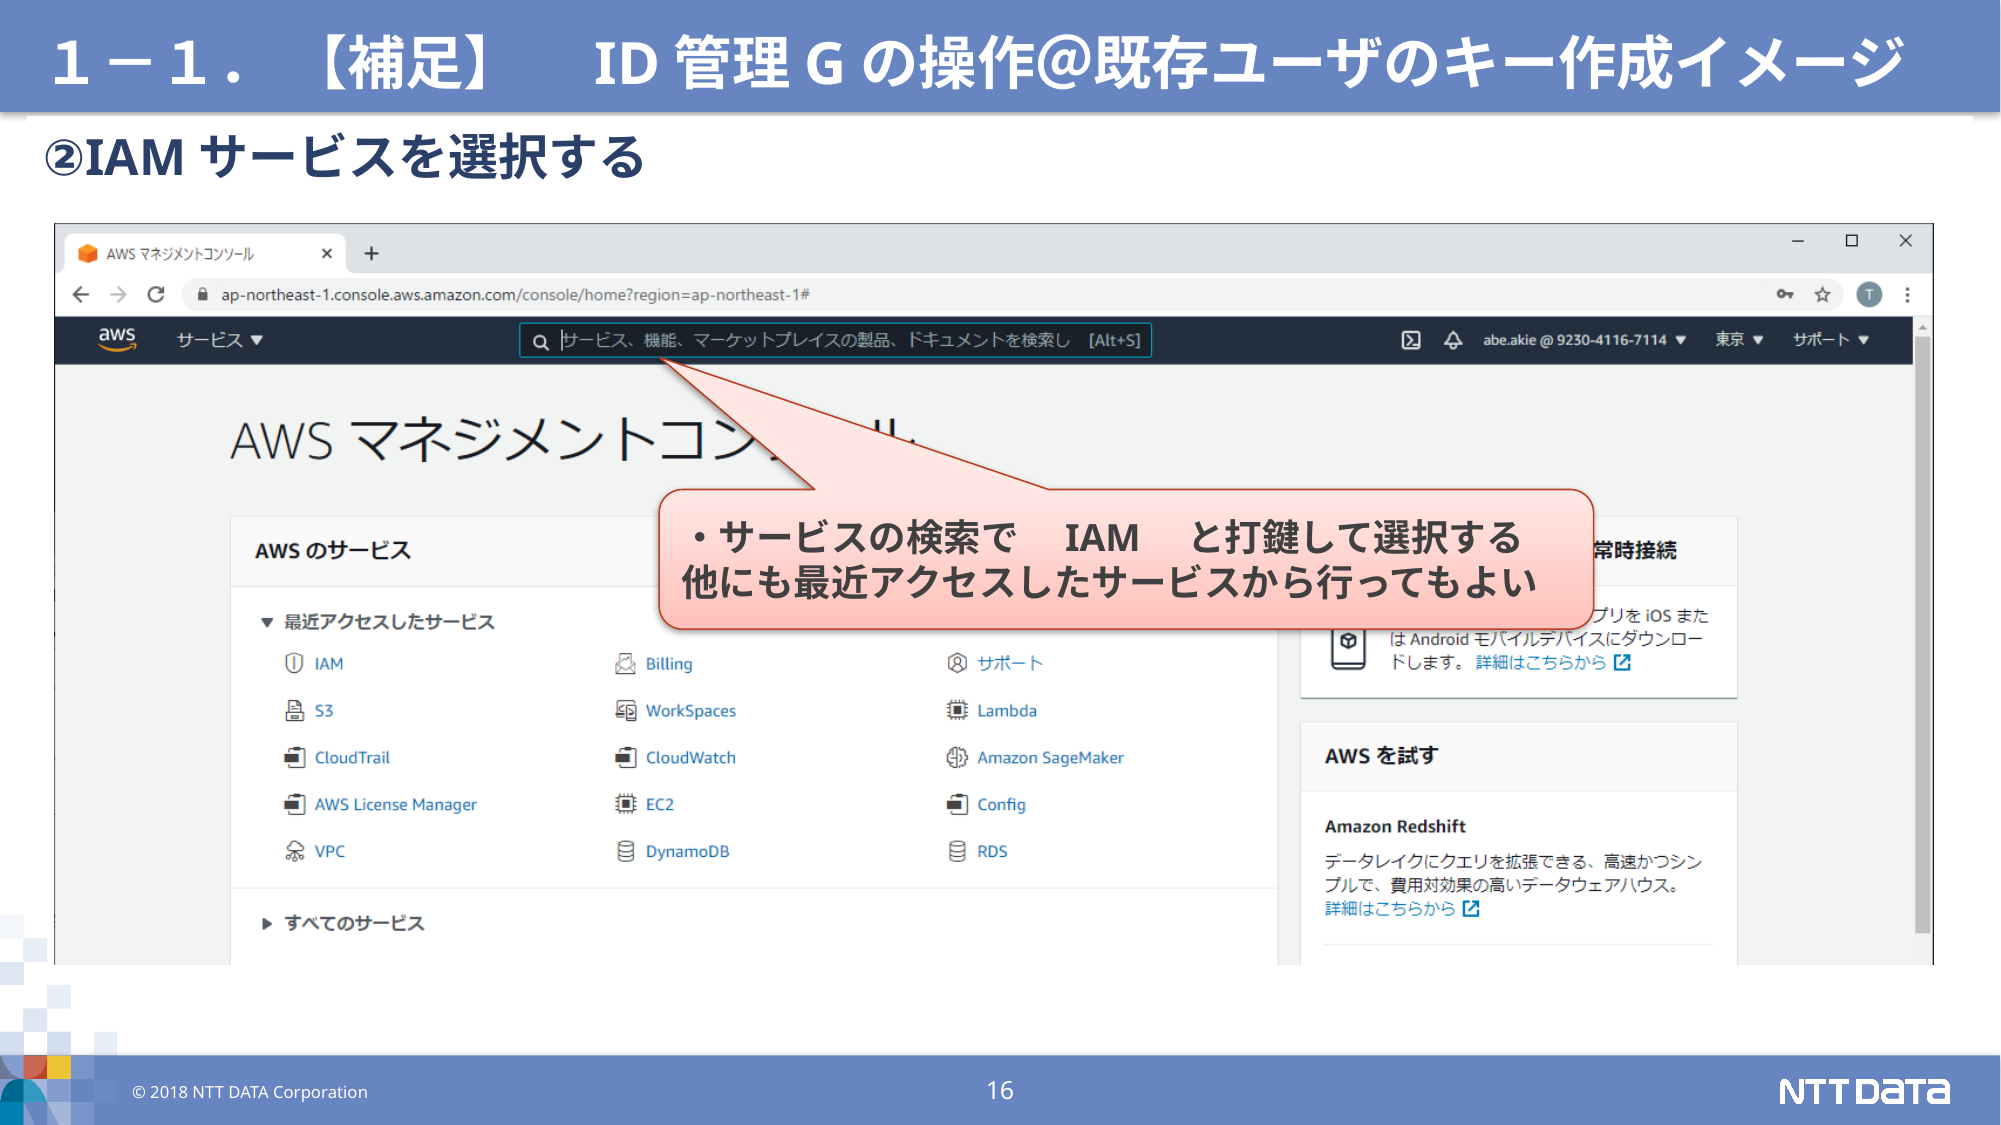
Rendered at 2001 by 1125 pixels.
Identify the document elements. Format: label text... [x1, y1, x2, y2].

picture [0, 223, 1935, 1125]
list １－１． 【補足】 ID管理Gの操作＠既存ユーザのキー作成イメージ [28, 0, 1972, 113]
picture [1767, 1066, 1962, 1116]
text_box ②IAMサービスを選択する [26, 116, 1973, 315]
